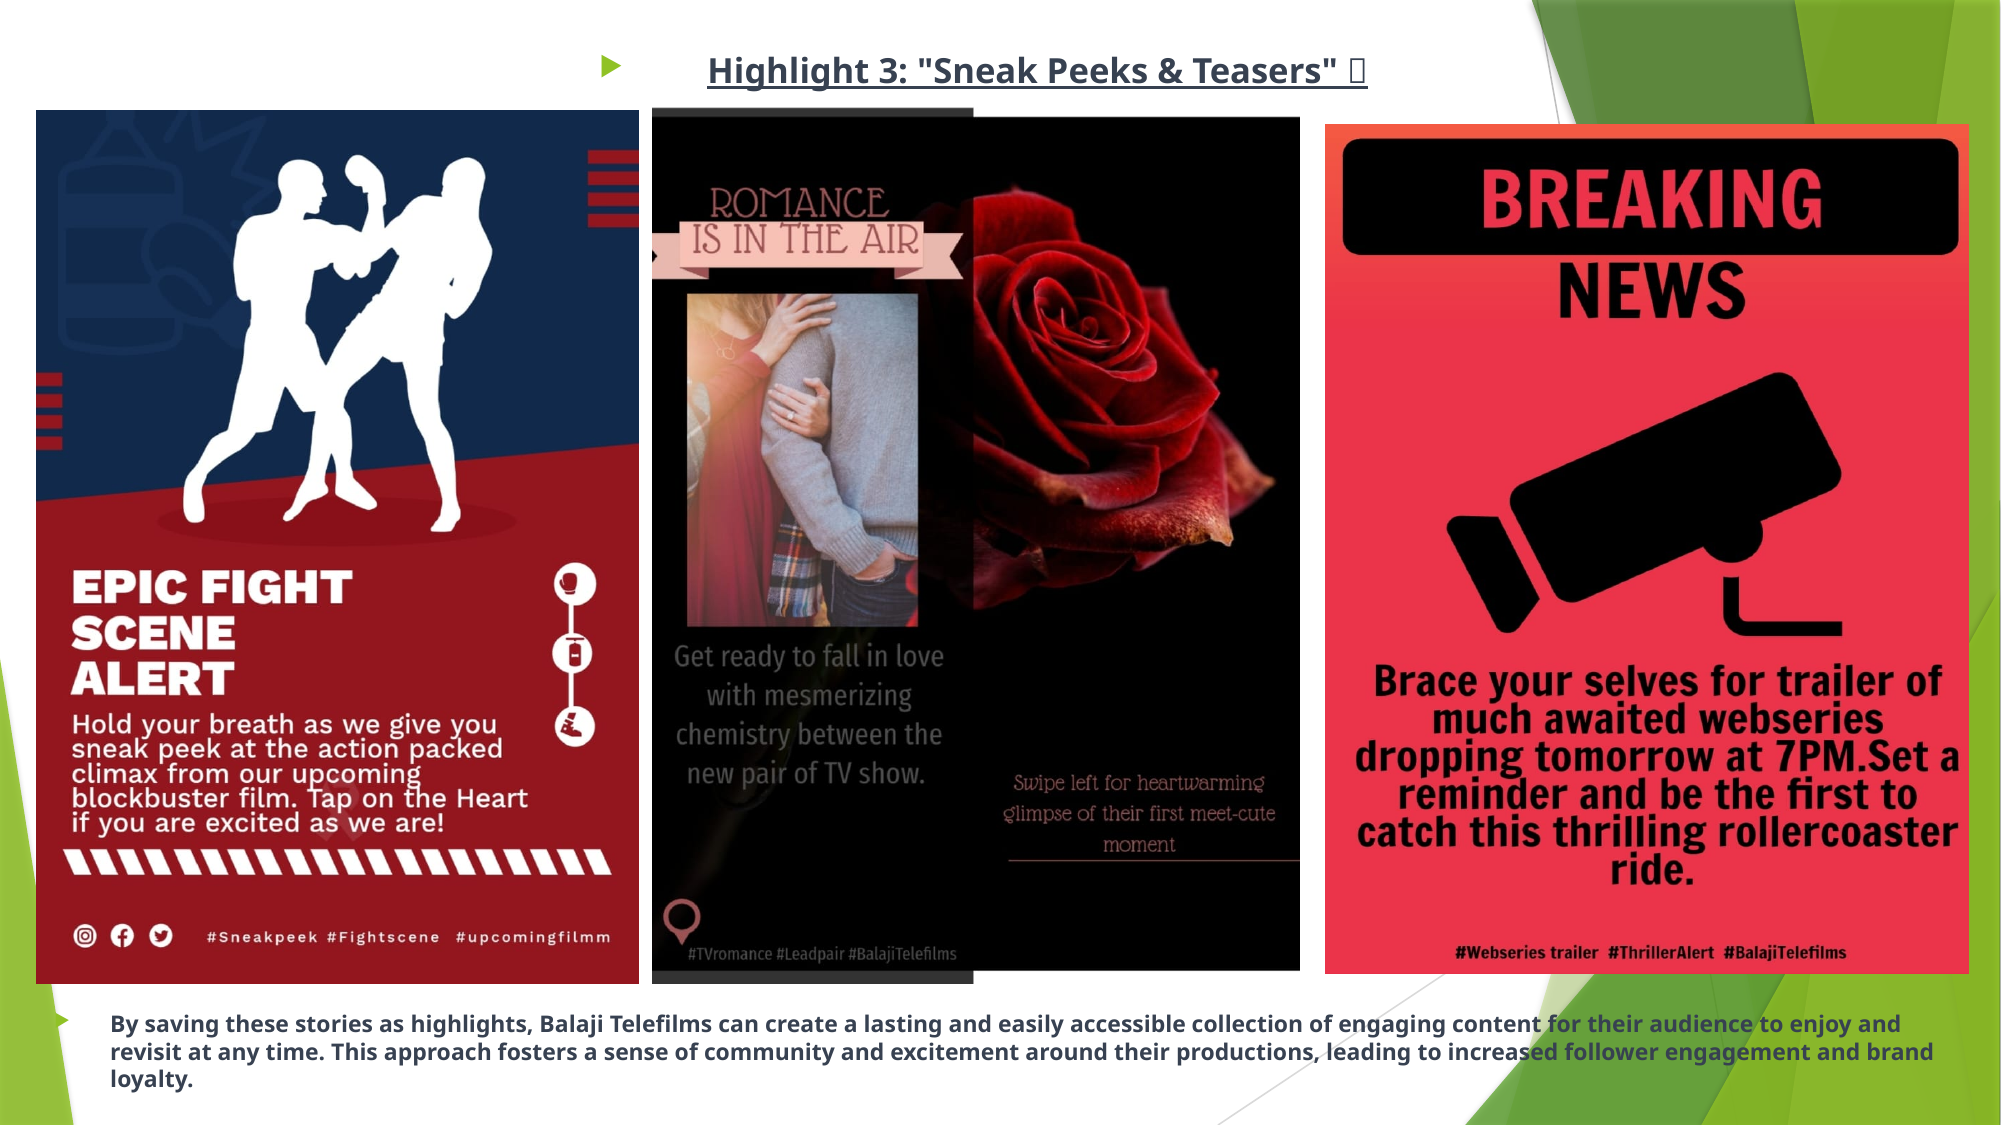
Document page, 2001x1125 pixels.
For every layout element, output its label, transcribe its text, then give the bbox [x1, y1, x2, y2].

picture [1325, 124, 1969, 975]
picture [651, 104, 1300, 984]
list Highlight 3: "Sneak Peeks & Teasers" 🎉 By saving these stories as highlights, Balaji Telefilms can create a lasting and easily accessible collection of engaging content for their audience to enjoy and revisit at any time. This approach fosters a sense of community and excitement around their productions, leading to increased follower engagement and brand loyalty. [39, 41, 1980, 1101]
picture [36, 109, 639, 984]
